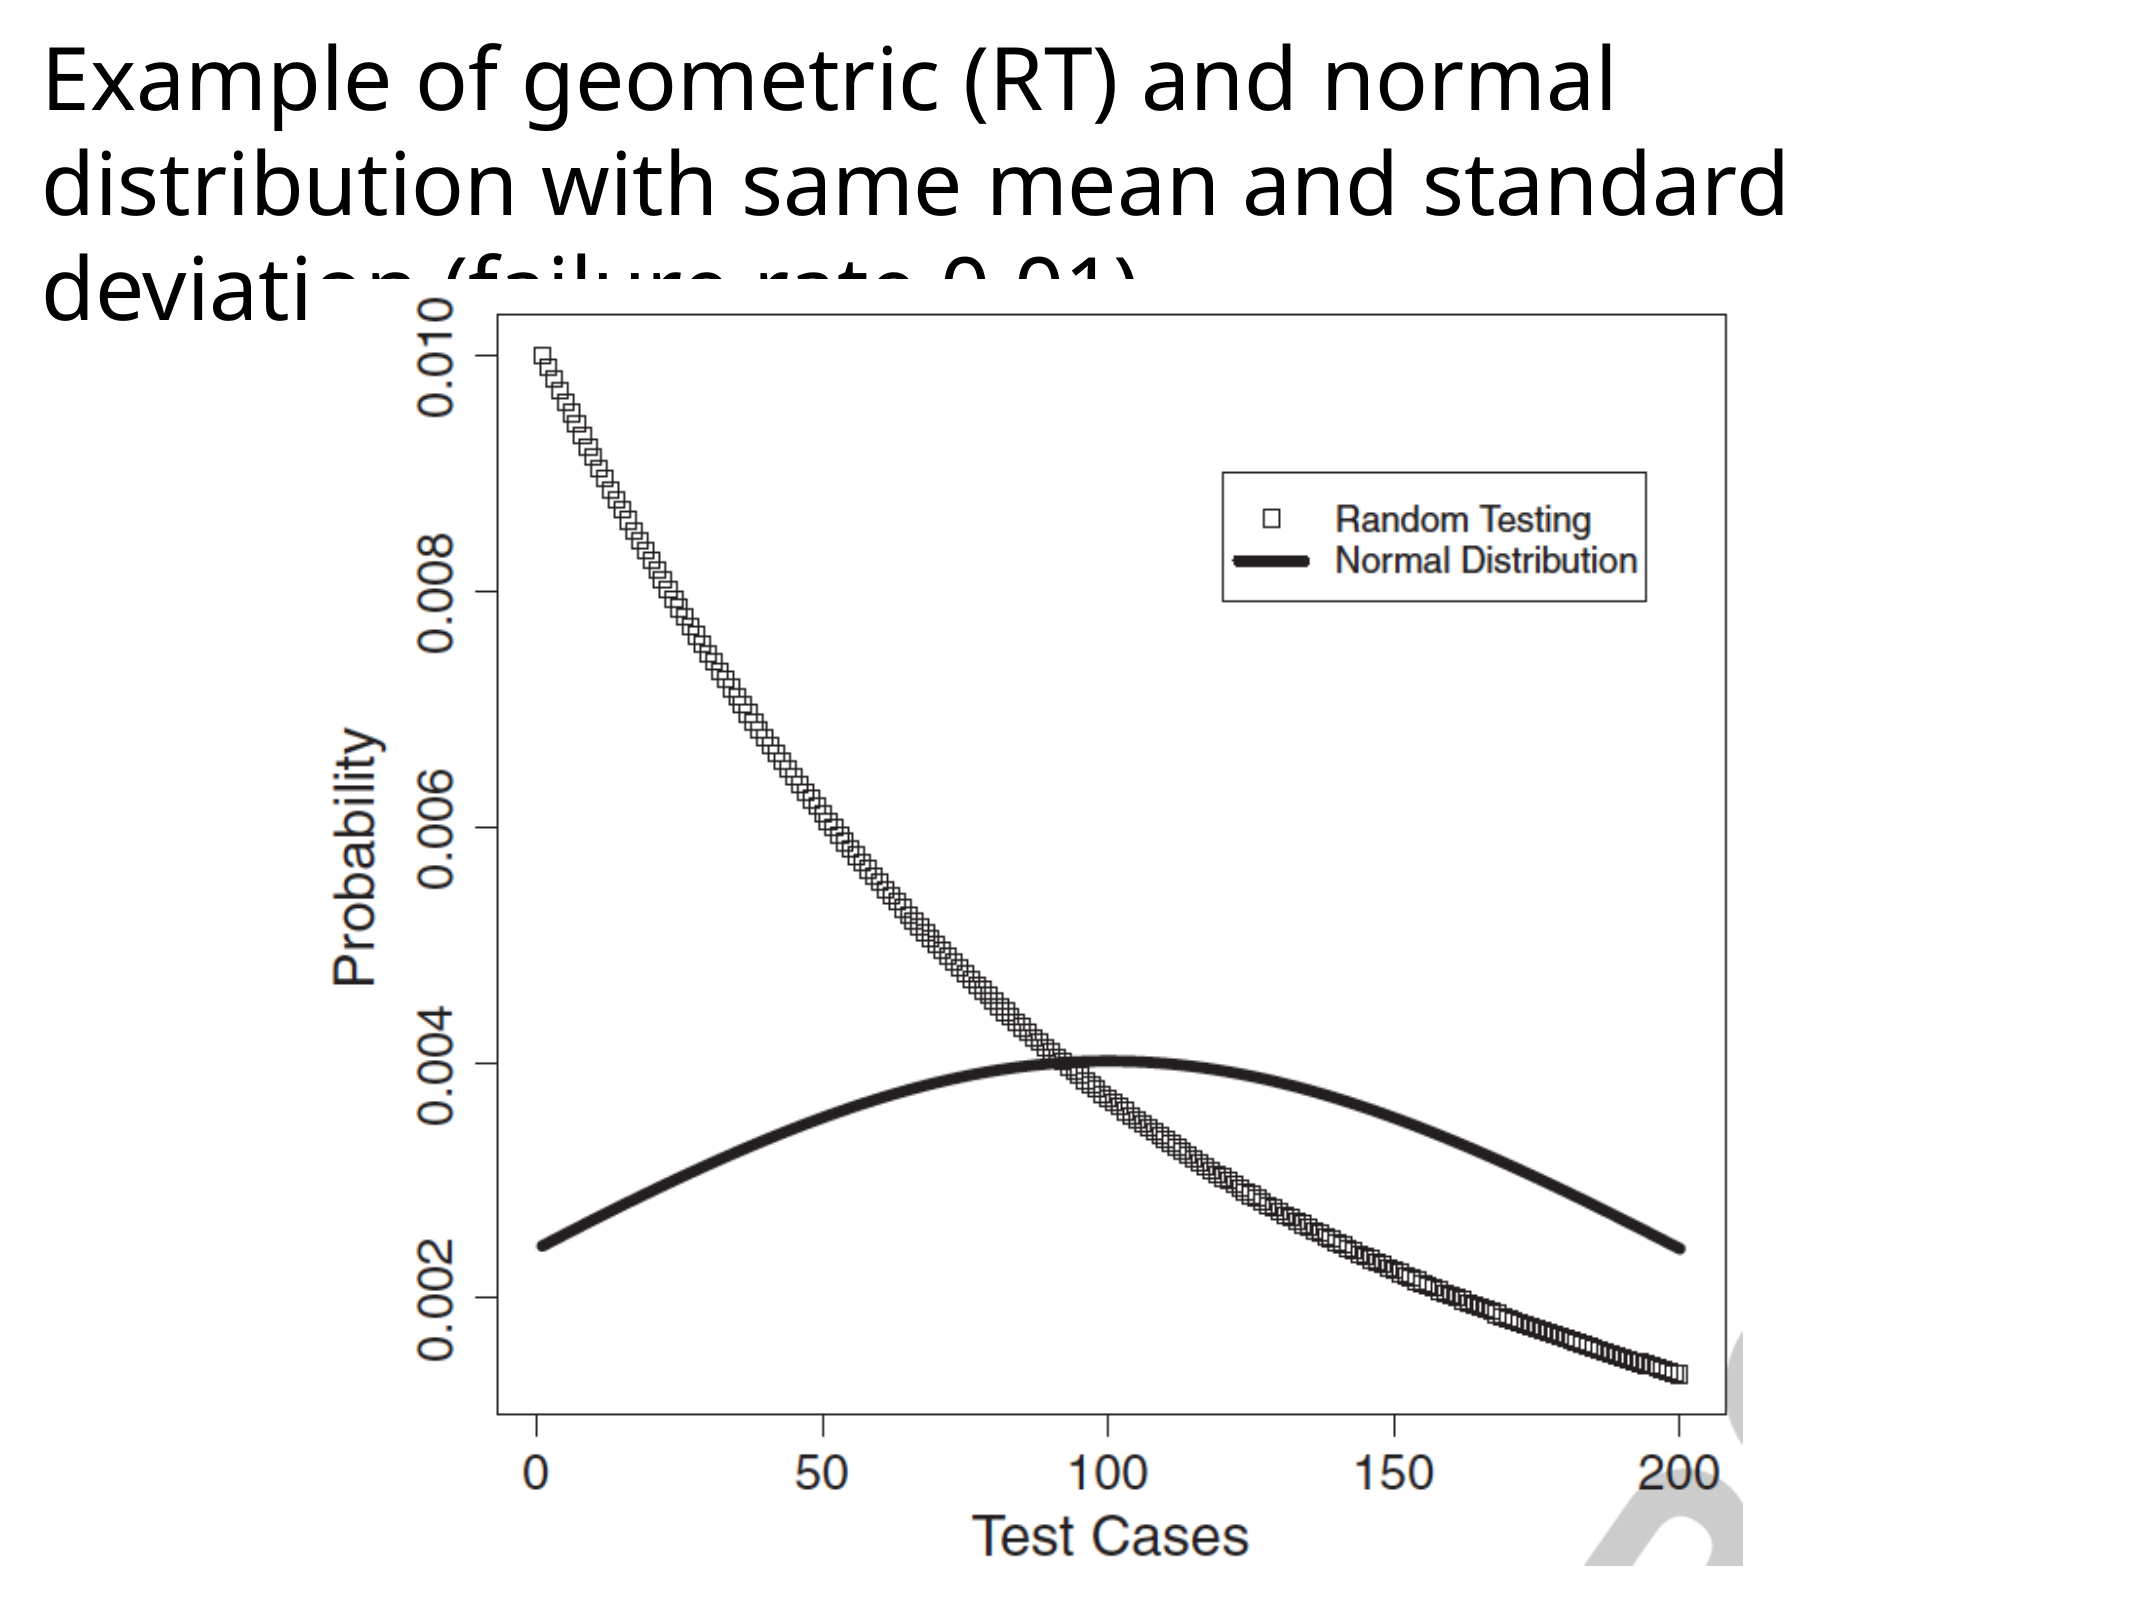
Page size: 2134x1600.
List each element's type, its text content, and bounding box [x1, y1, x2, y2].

list Example of geometric (RT) and normal distribution with same mean and standard deviation (failure rate 0.01) [32, 51, 2101, 310]
picture [305, 279, 1743, 1567]
